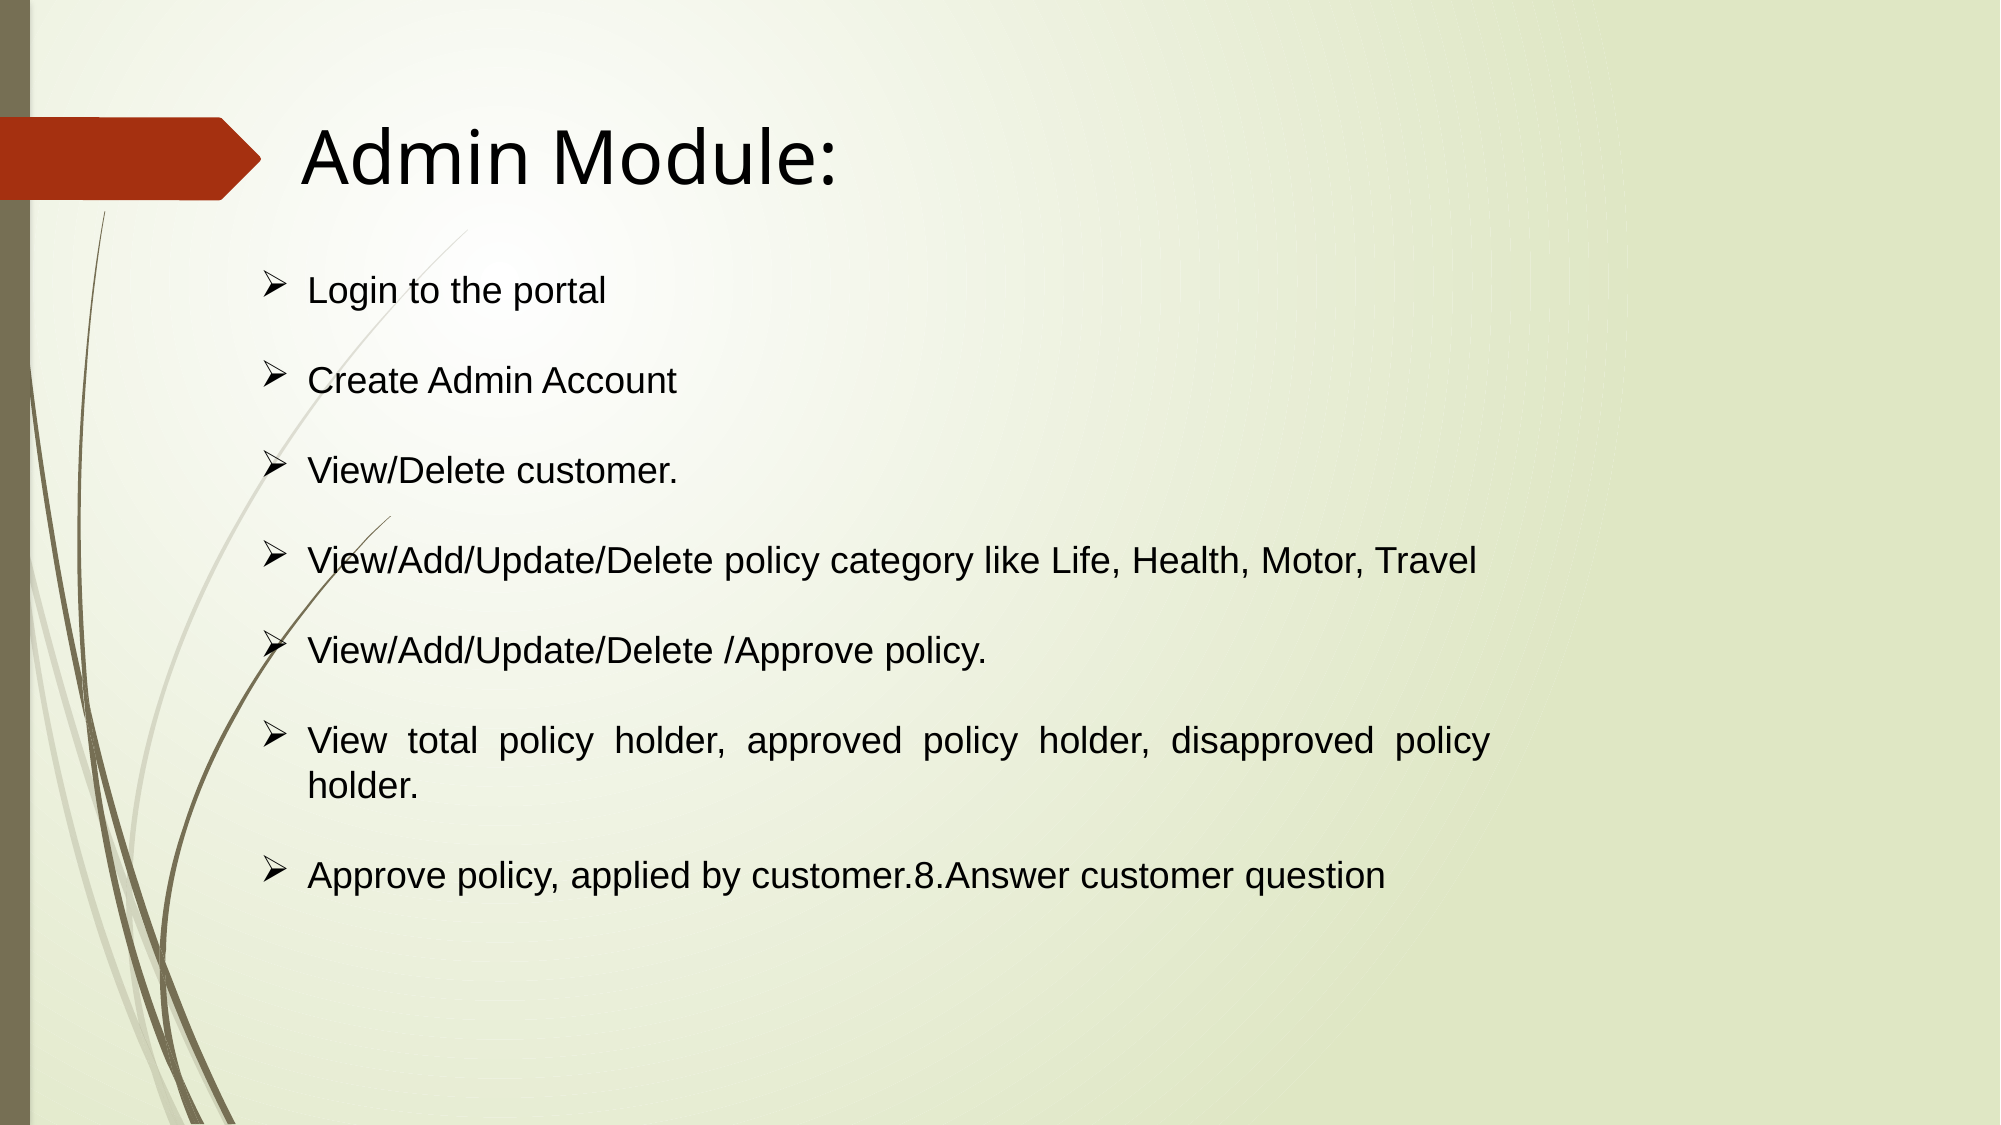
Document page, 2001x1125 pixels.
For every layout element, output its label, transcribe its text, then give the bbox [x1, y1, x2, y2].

text_box Admin Module: [286, 102, 1100, 207]
text_box Login to the portal Create Admin Account View/Delete customer. View/Add/Update/Delete policy category like Life, Health, Motor, Travel View/Add/Update/Delete /Approve policy. View total policy holder, approved policy holder, disapproved policy holder. Approve policy, applied by customer.8.Answer customer question [245, 258, 1506, 904]
